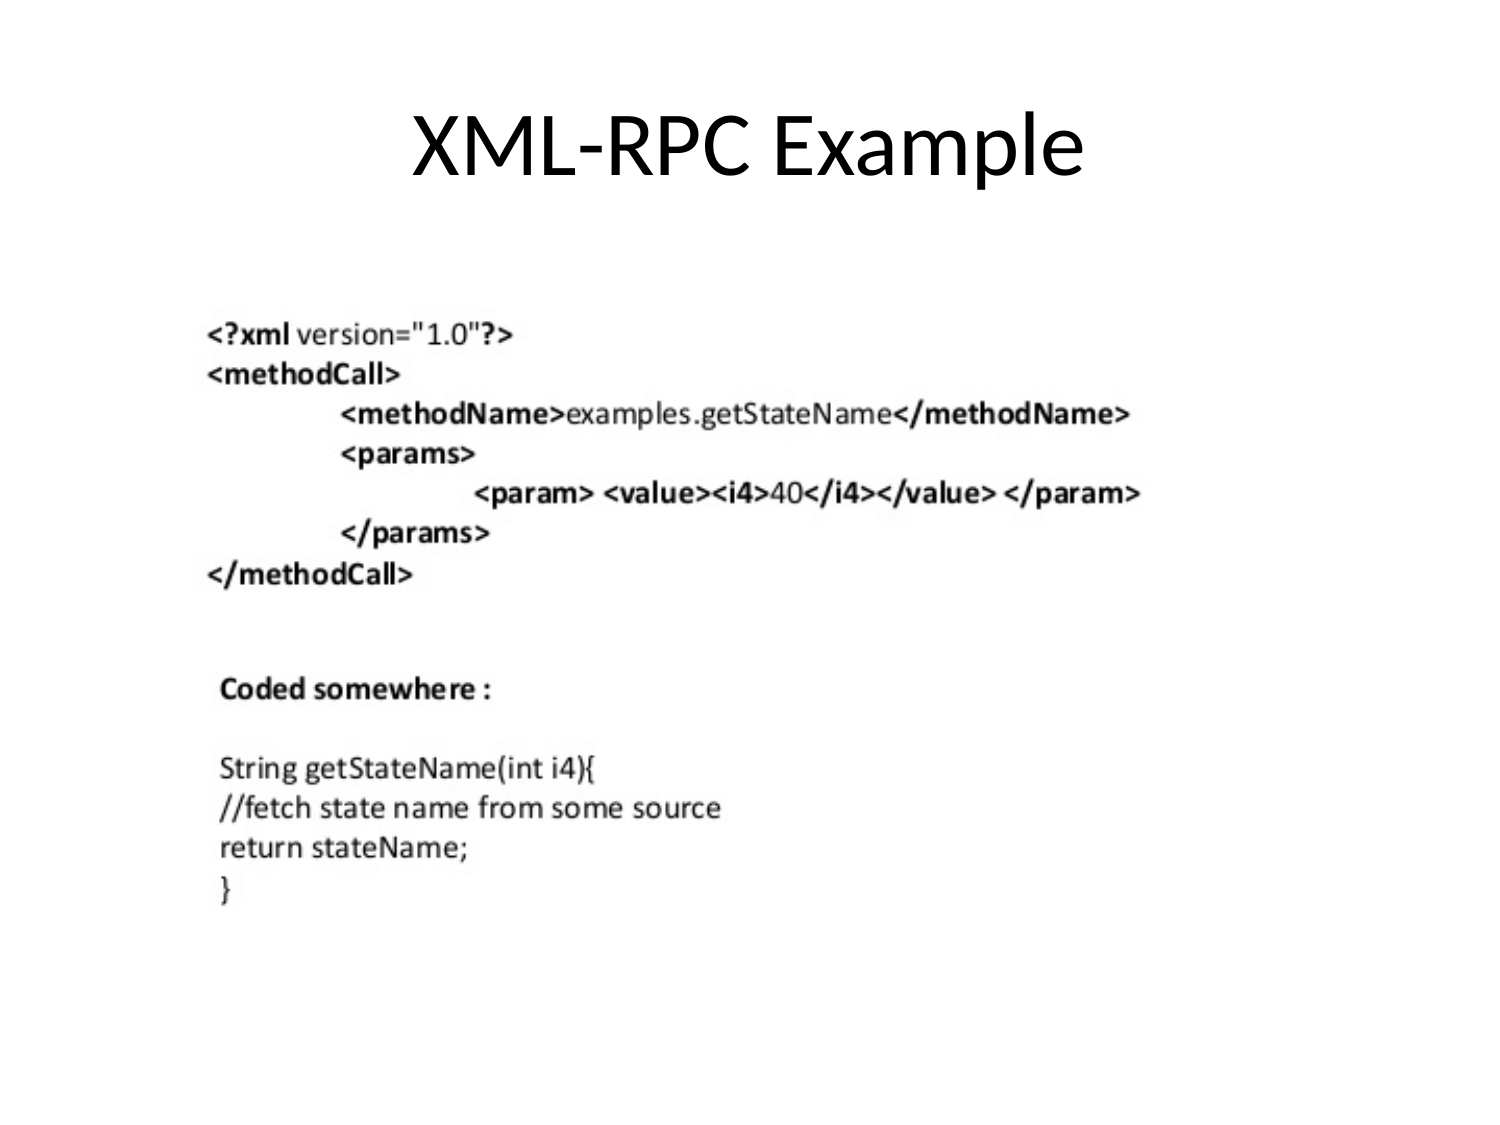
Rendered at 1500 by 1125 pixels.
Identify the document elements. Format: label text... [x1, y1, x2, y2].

title XML-RPC Example [75, 45, 1425, 233]
picture [95, 298, 1426, 952]
